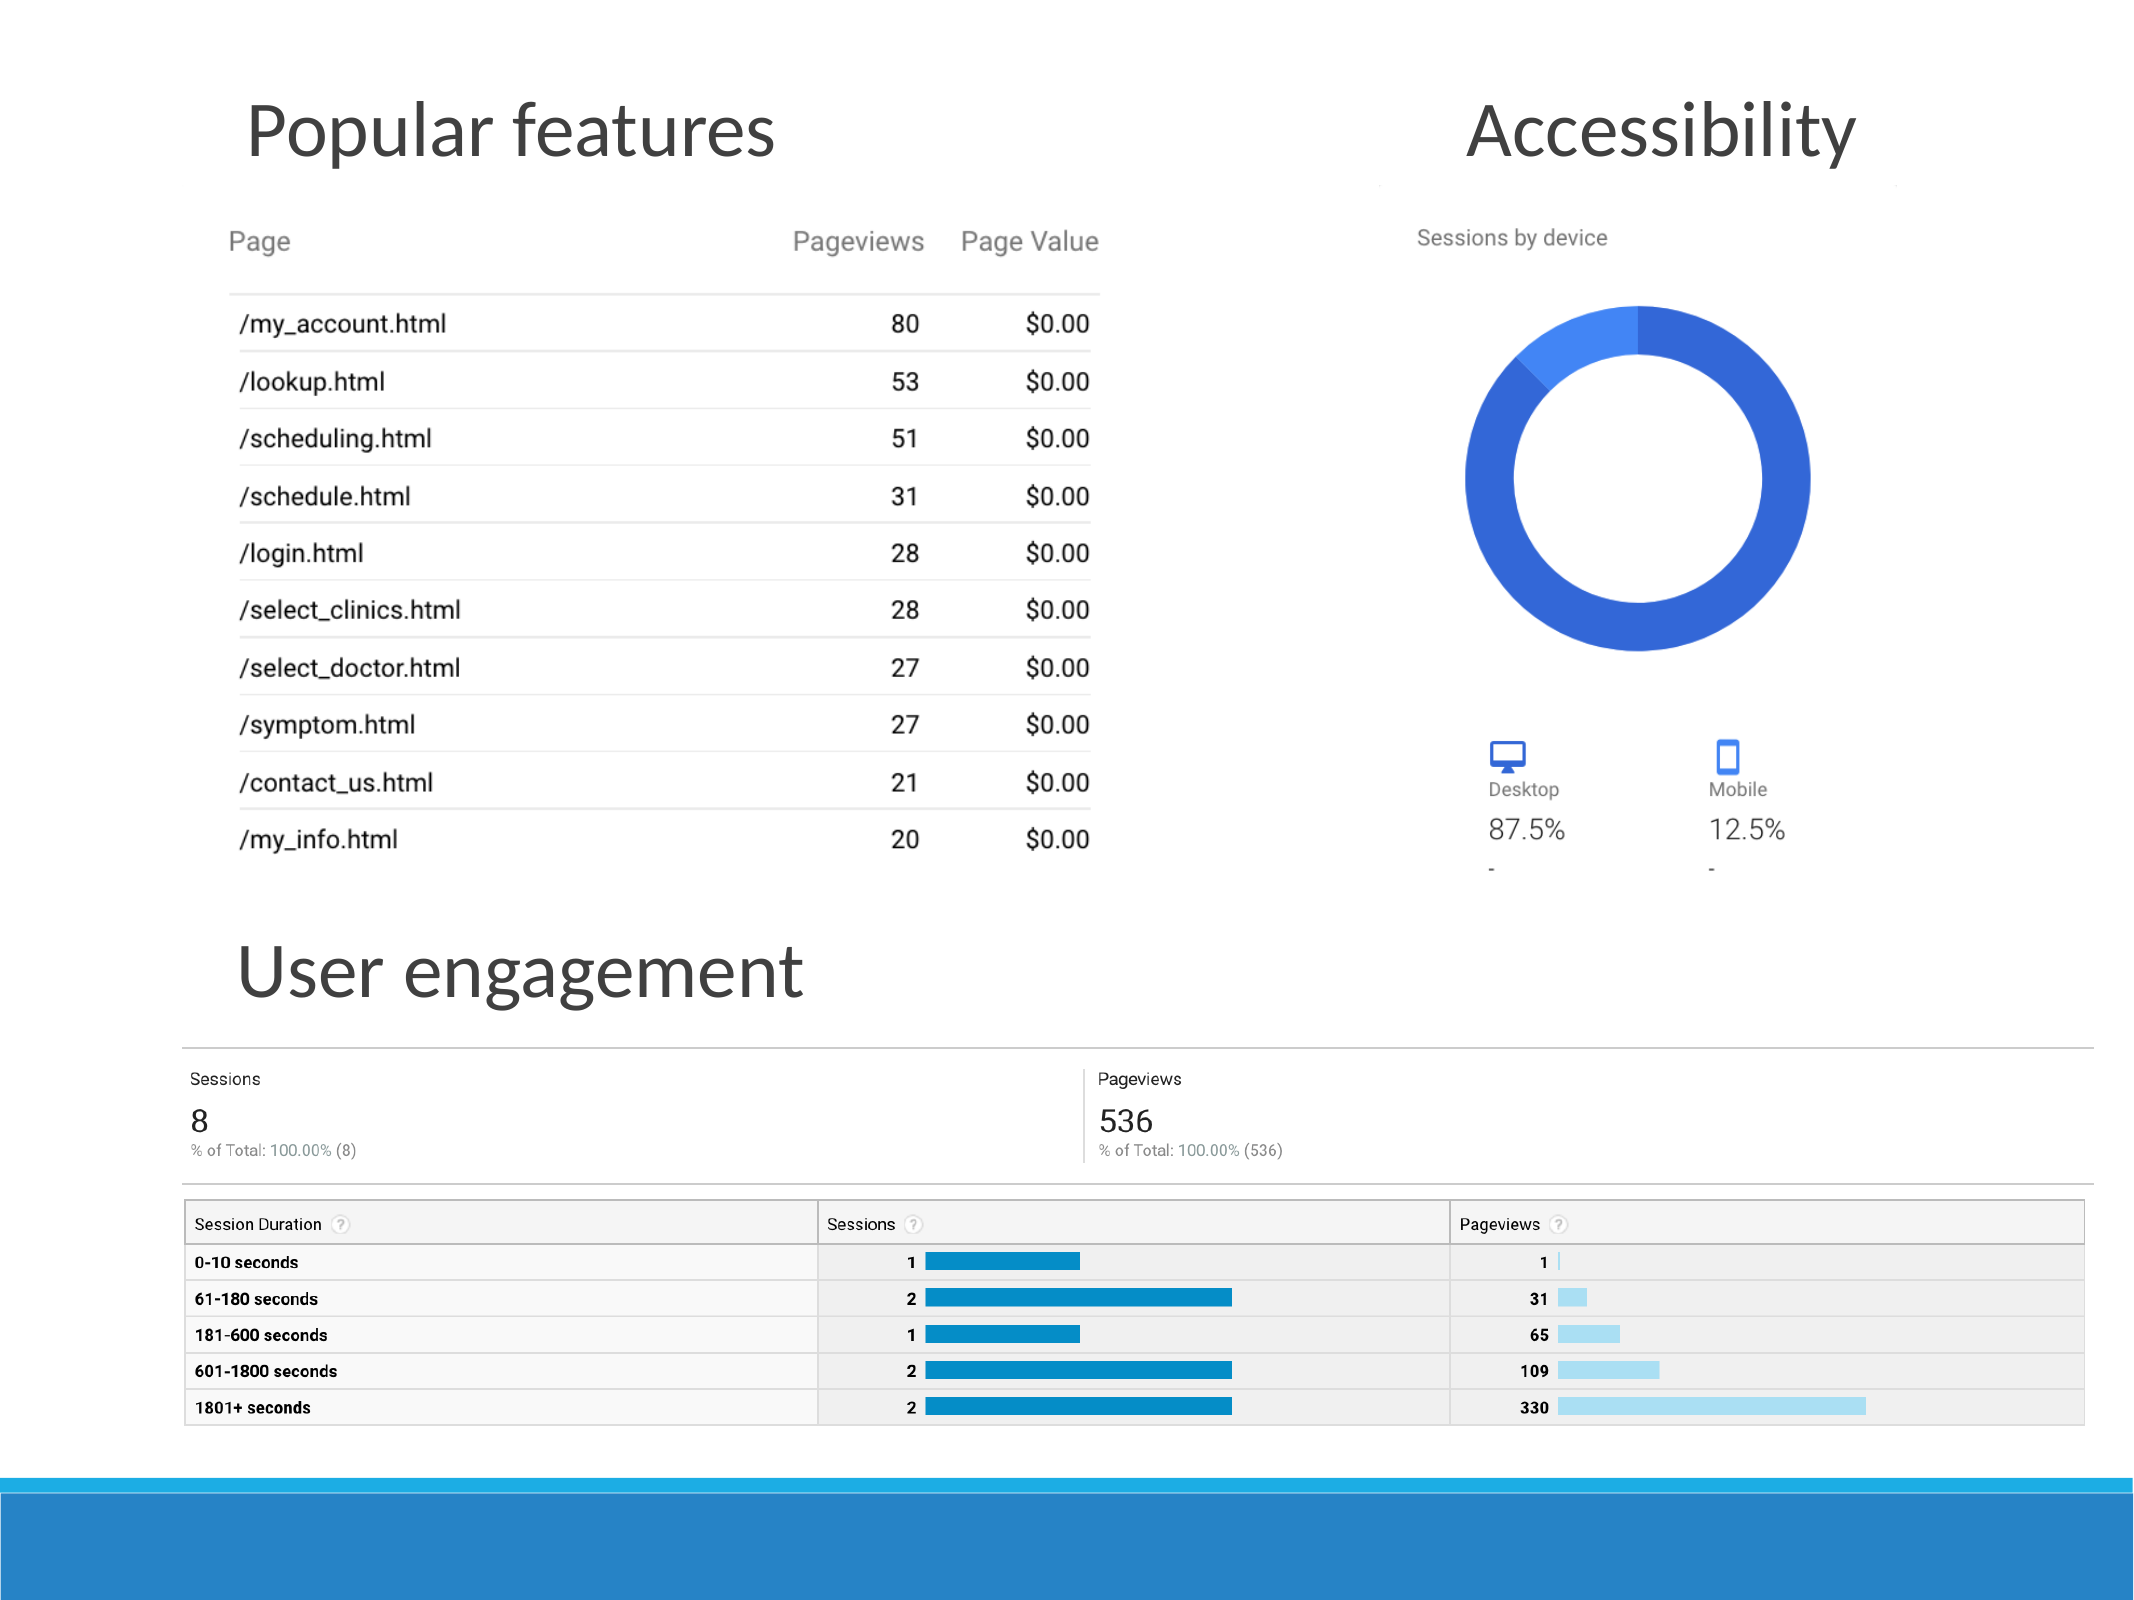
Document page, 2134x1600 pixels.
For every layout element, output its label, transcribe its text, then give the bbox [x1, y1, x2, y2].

text_box Accessibility [1039, 69, 2134, 180]
picture [182, 1042, 2094, 1434]
text_box User engagement [0, 910, 1145, 1021]
picture [182, 184, 1145, 885]
text_box Popular features [0, 69, 1039, 180]
picture [1378, 184, 1898, 930]
